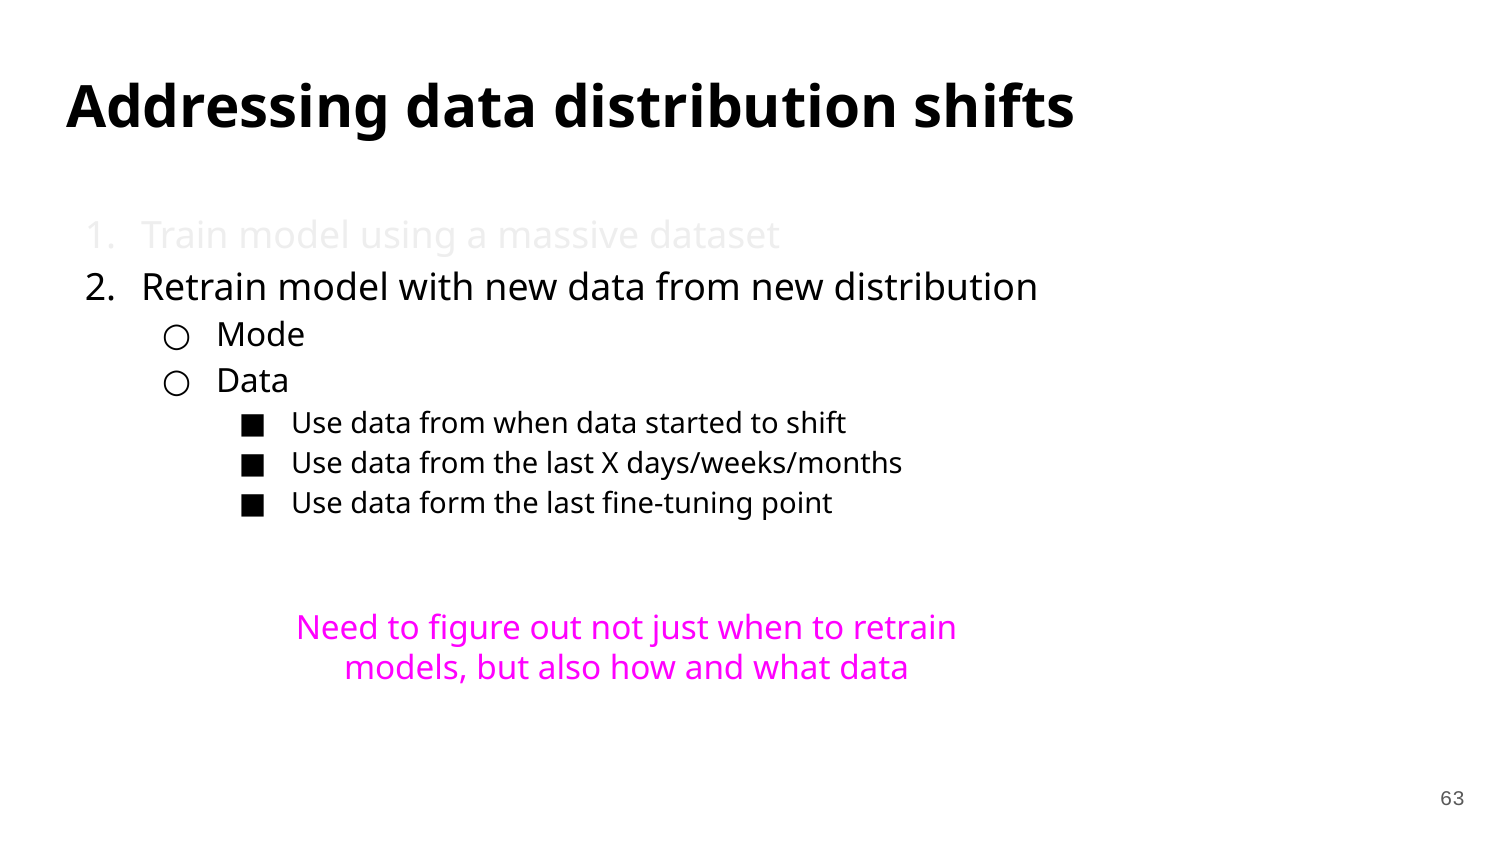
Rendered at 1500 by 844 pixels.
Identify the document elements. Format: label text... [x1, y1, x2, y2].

title Addressing data distribution shifts [51, 54, 1449, 134]
text_box Need to figure out not just when to retrain models, but also how and what data [275, 590, 980, 701]
list Train model using a massive dataset Retrain model with new data from new distribution Mode Data Use data from when data started to shift Use data from the last X days/weeks/months Use data form the last fine-tuning point [51, 189, 1449, 750]
slide_number 63 [1389, 764, 1480, 830]
